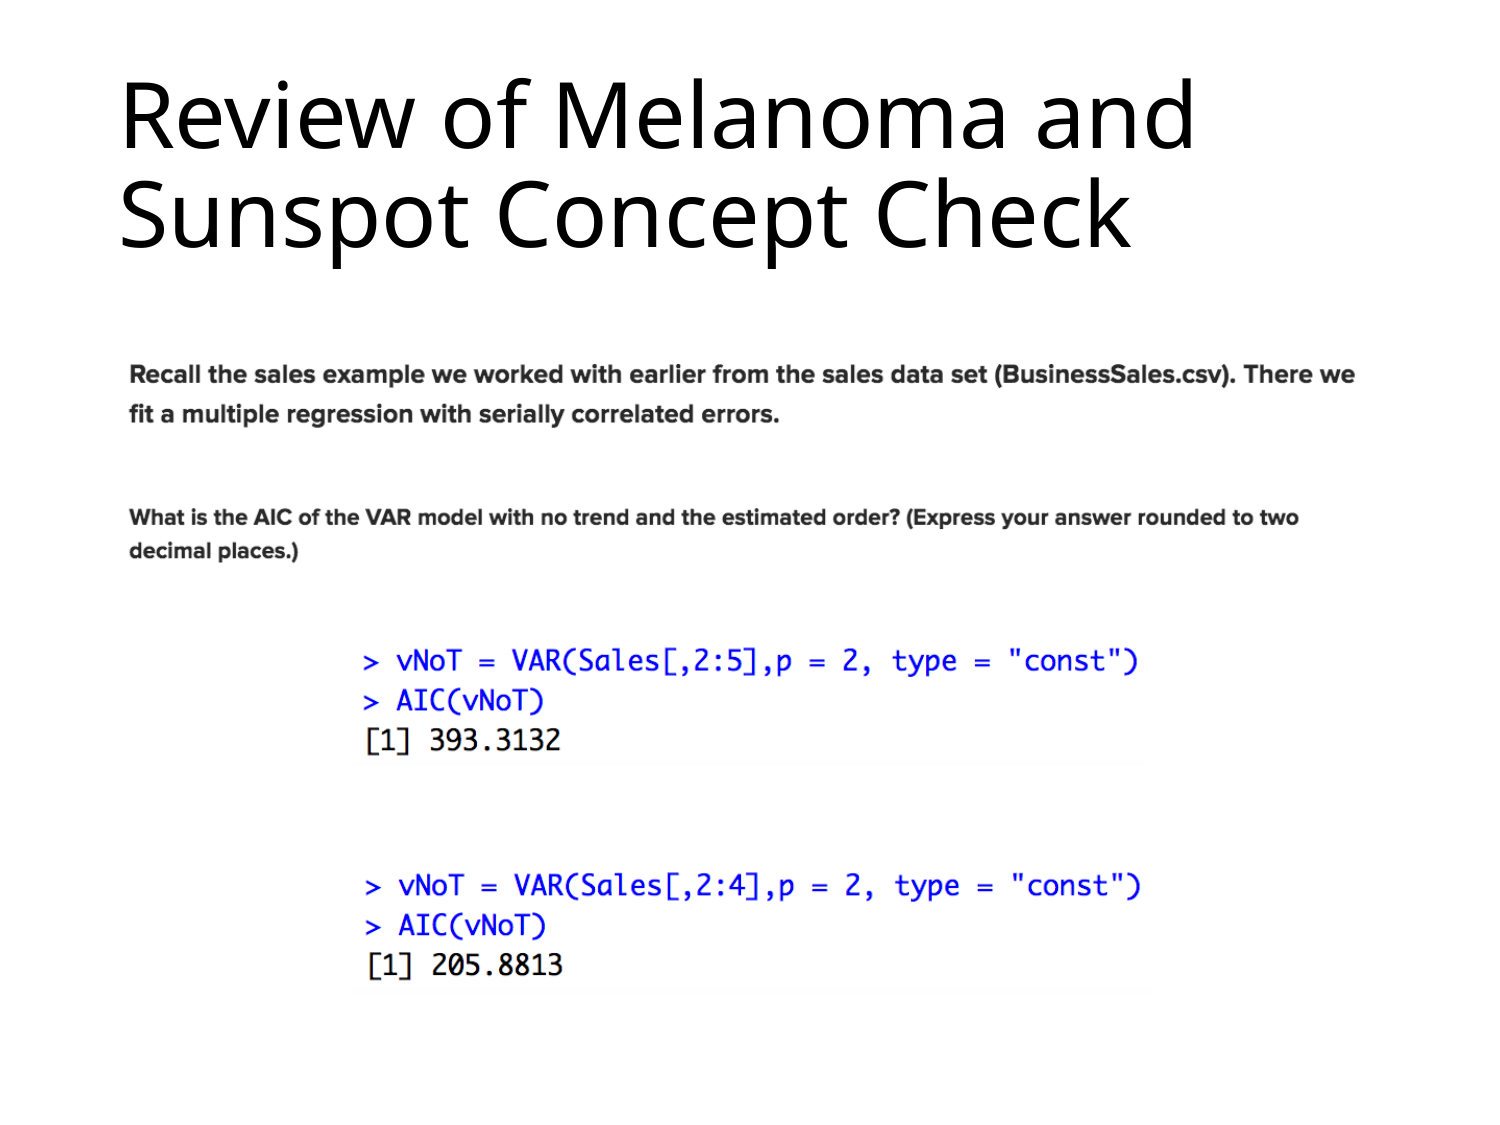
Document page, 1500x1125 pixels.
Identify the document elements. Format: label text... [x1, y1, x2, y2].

picture [353, 866, 1152, 994]
picture [353, 637, 1147, 765]
title Review of Melanoma and Sunspot Concept Check [103, 59, 1397, 278]
picture [113, 339, 1387, 575]
